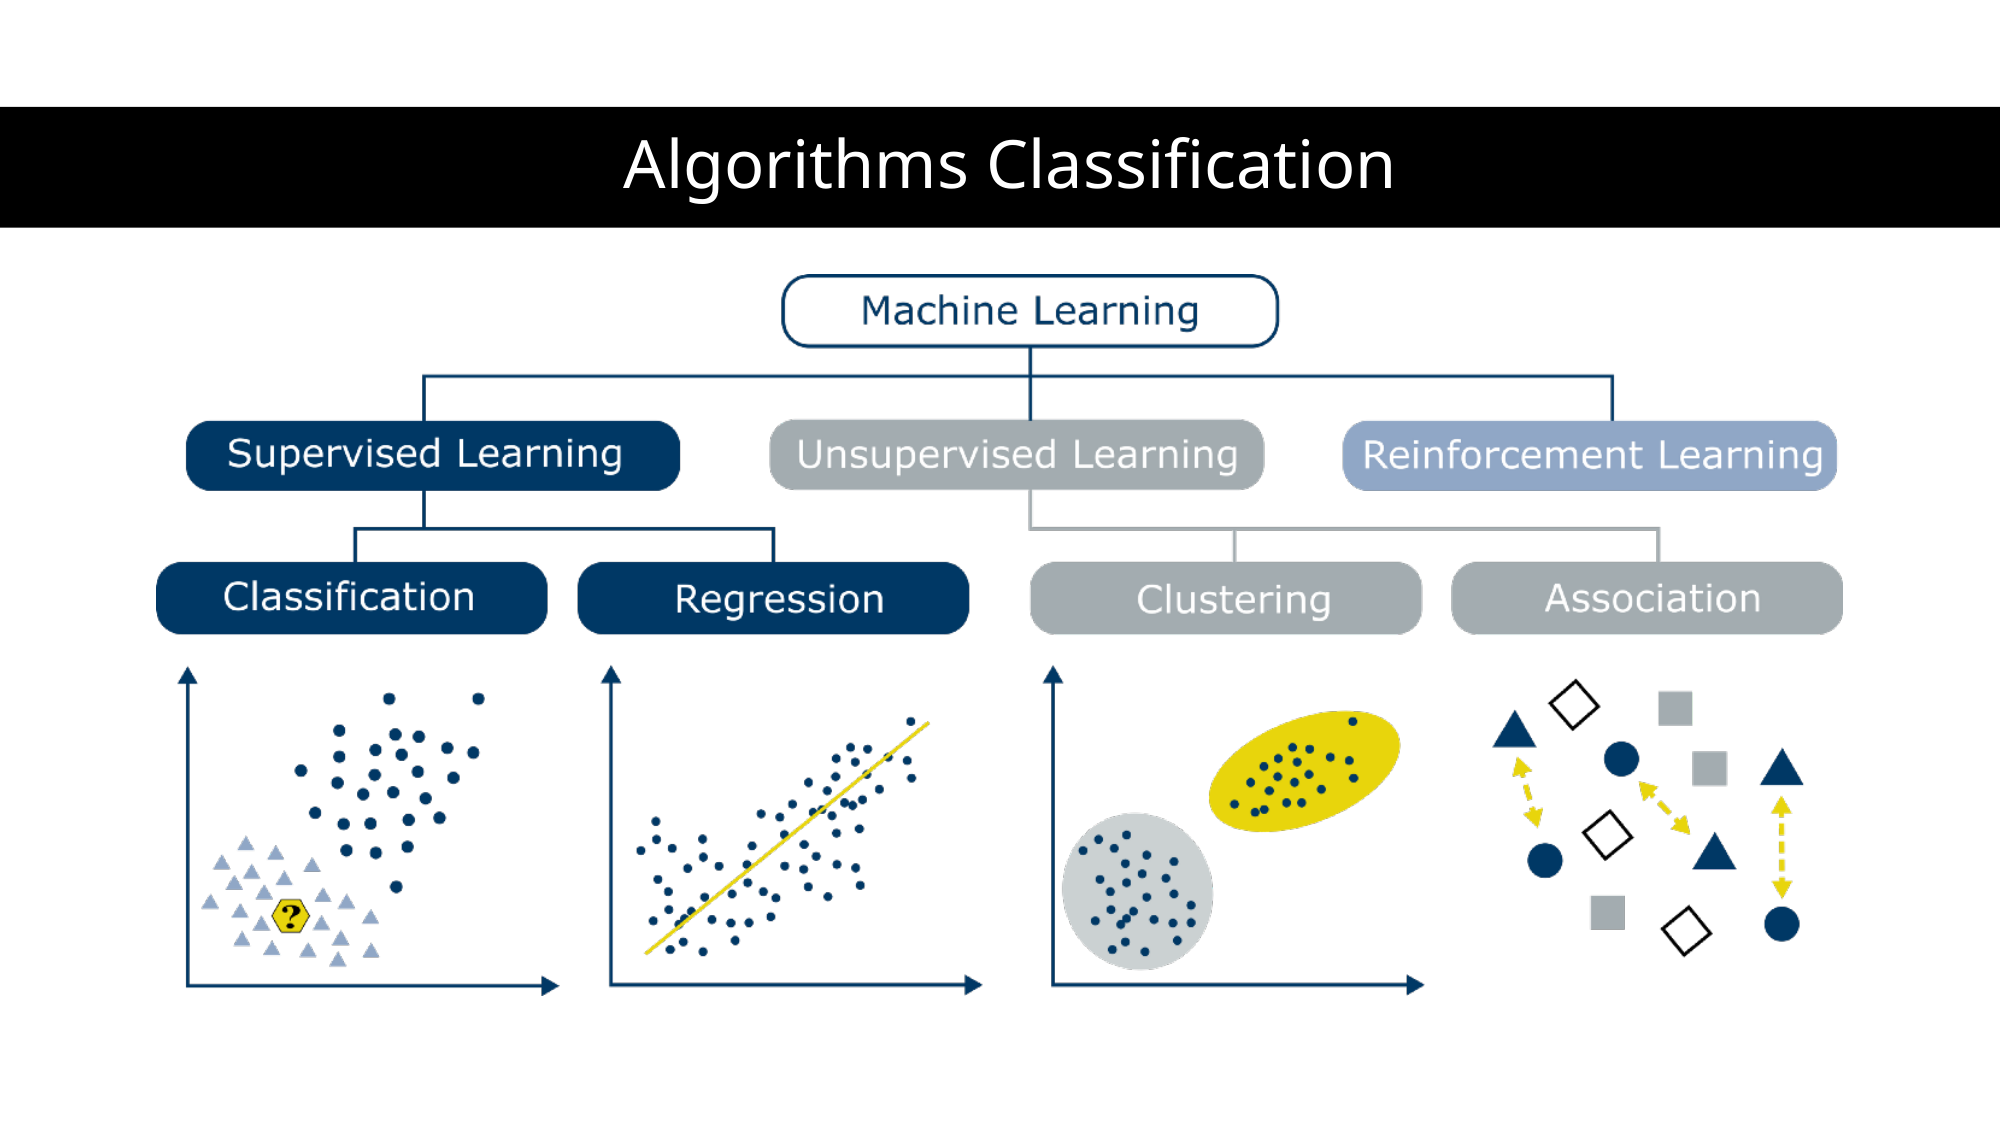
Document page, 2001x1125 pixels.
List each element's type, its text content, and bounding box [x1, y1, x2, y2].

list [156, 274, 1843, 996]
title Algorithms Classification [91, 105, 1931, 228]
text_box [0, 106, 2000, 229]
